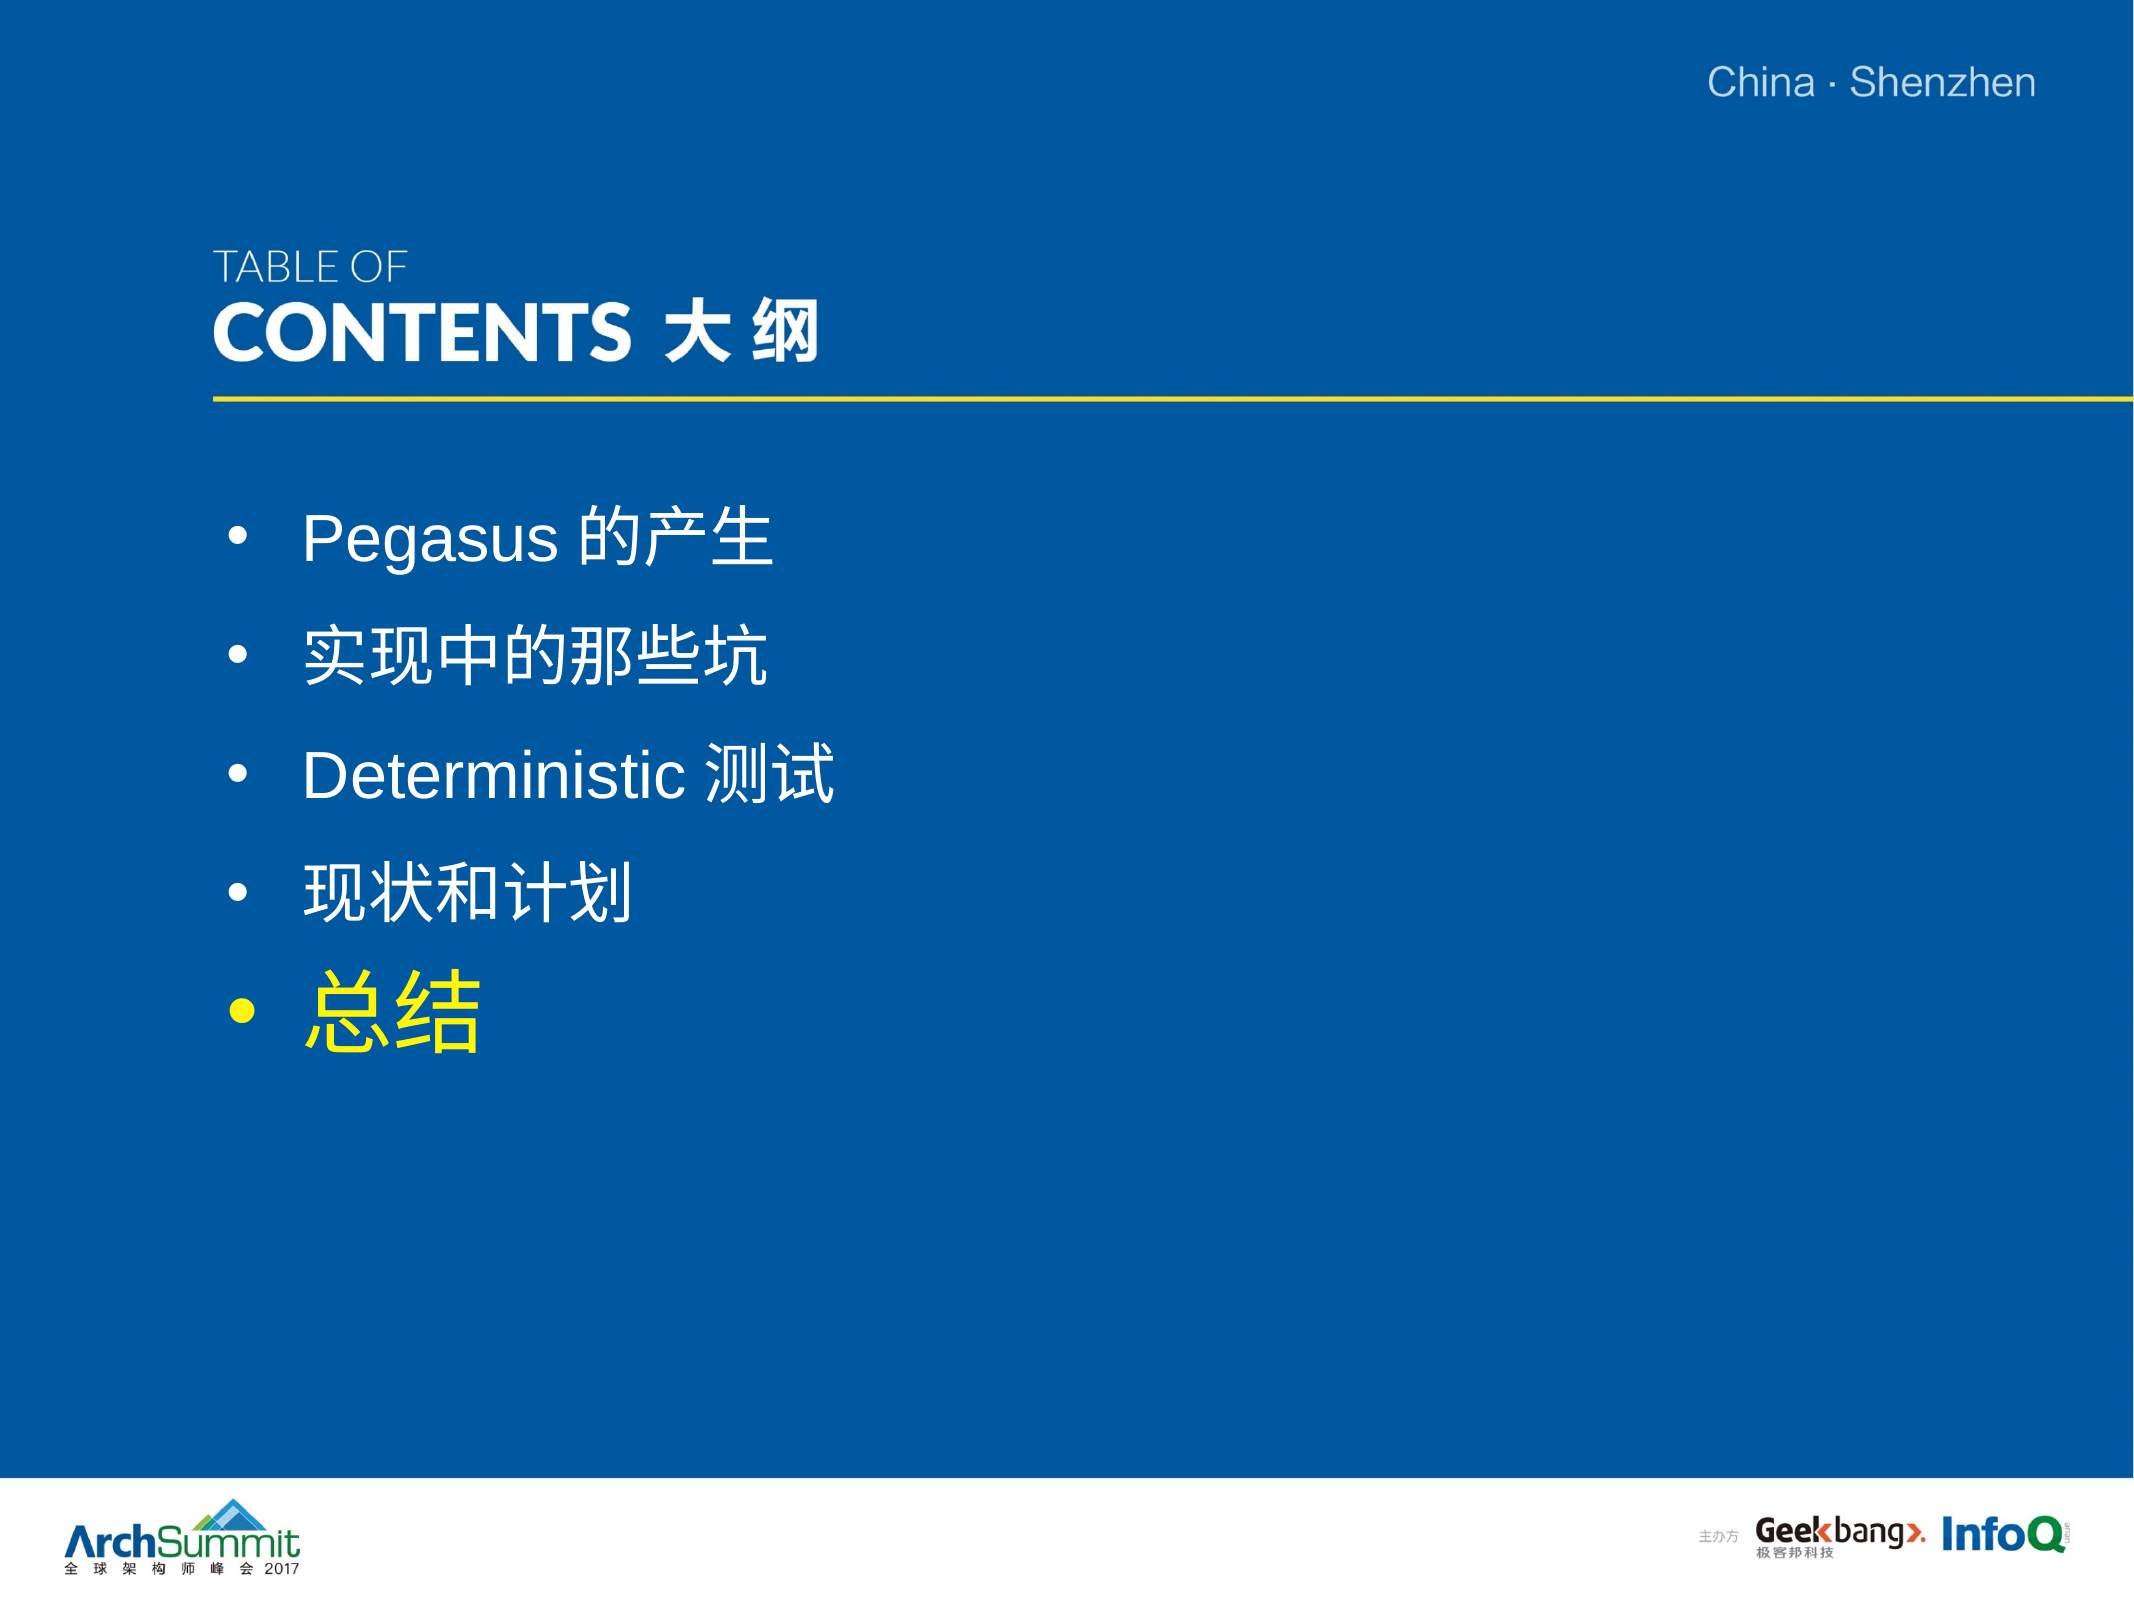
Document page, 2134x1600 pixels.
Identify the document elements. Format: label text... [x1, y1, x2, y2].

list Pegasus的产生 [209, 474, 1953, 595]
list 实现中的那些坑 [210, 593, 1953, 712]
picture [0, 0, 2134, 1600]
list Deterministic测试 [210, 712, 1953, 831]
list 现状和计划 [210, 831, 1953, 951]
list 总结 [210, 951, 1953, 1070]
